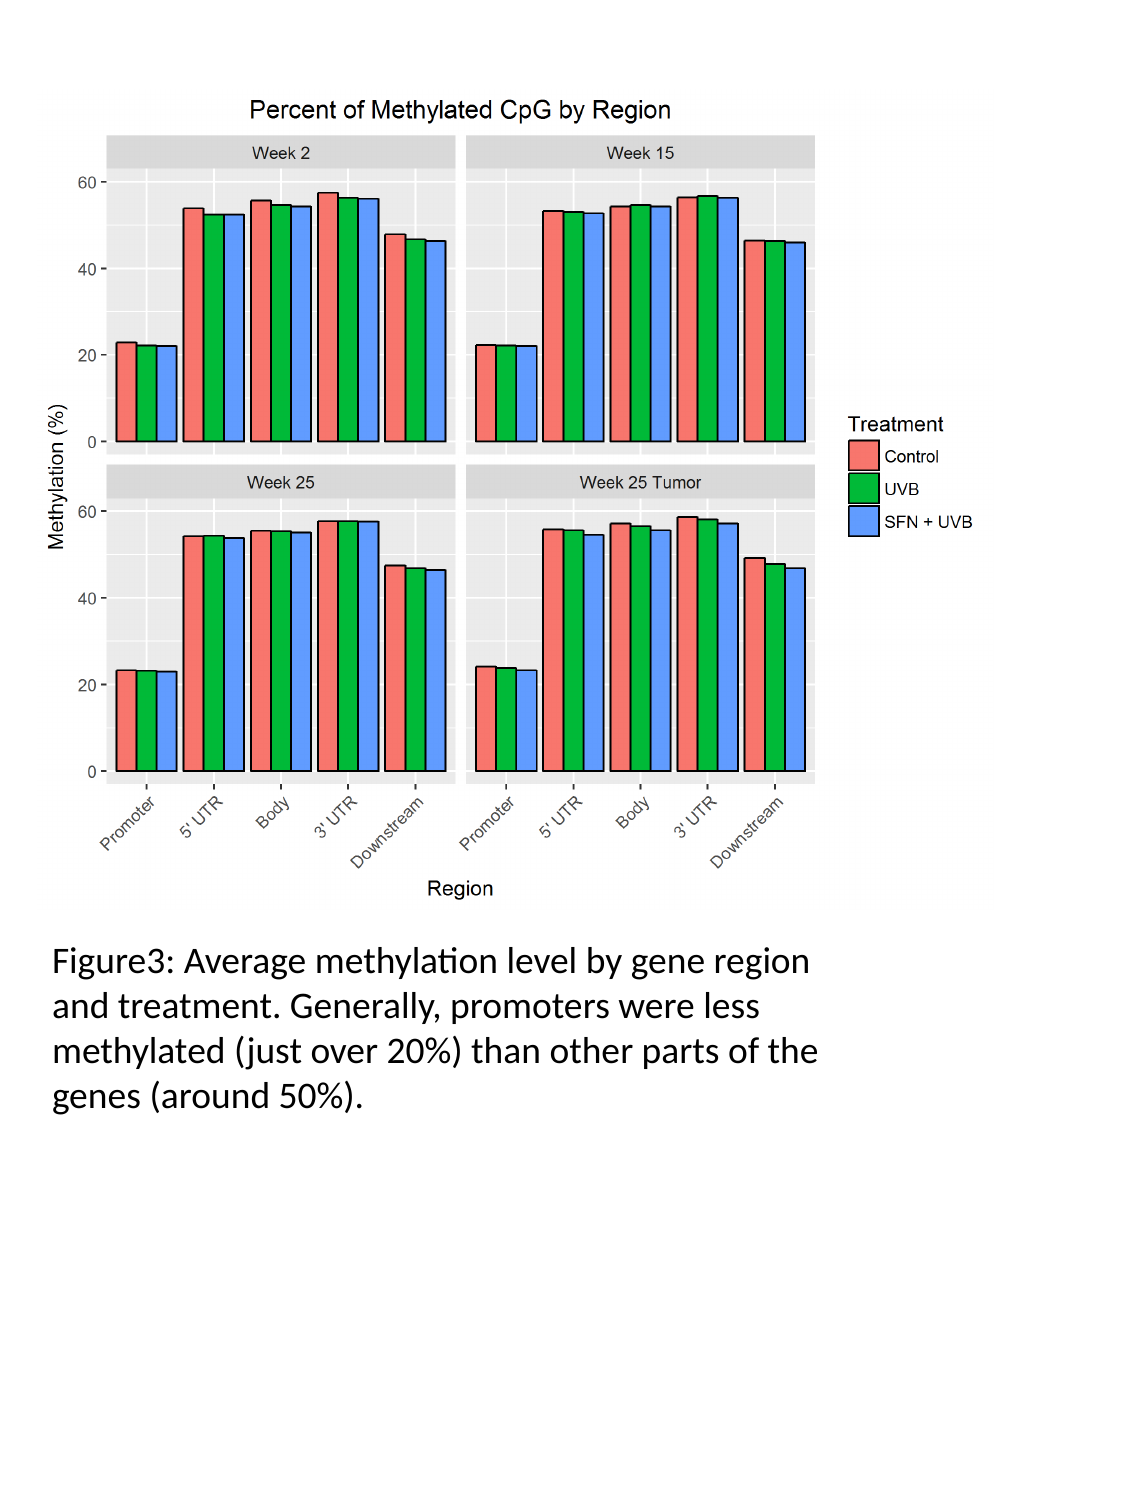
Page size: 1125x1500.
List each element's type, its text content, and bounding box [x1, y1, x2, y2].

text_box Figure3: Average methylation level by gene region and treatment. Generally, promoters were less methylated (just over 20%) than other parts of the genes (around 50%). [37, 928, 890, 1124]
picture [37, 89, 994, 910]
